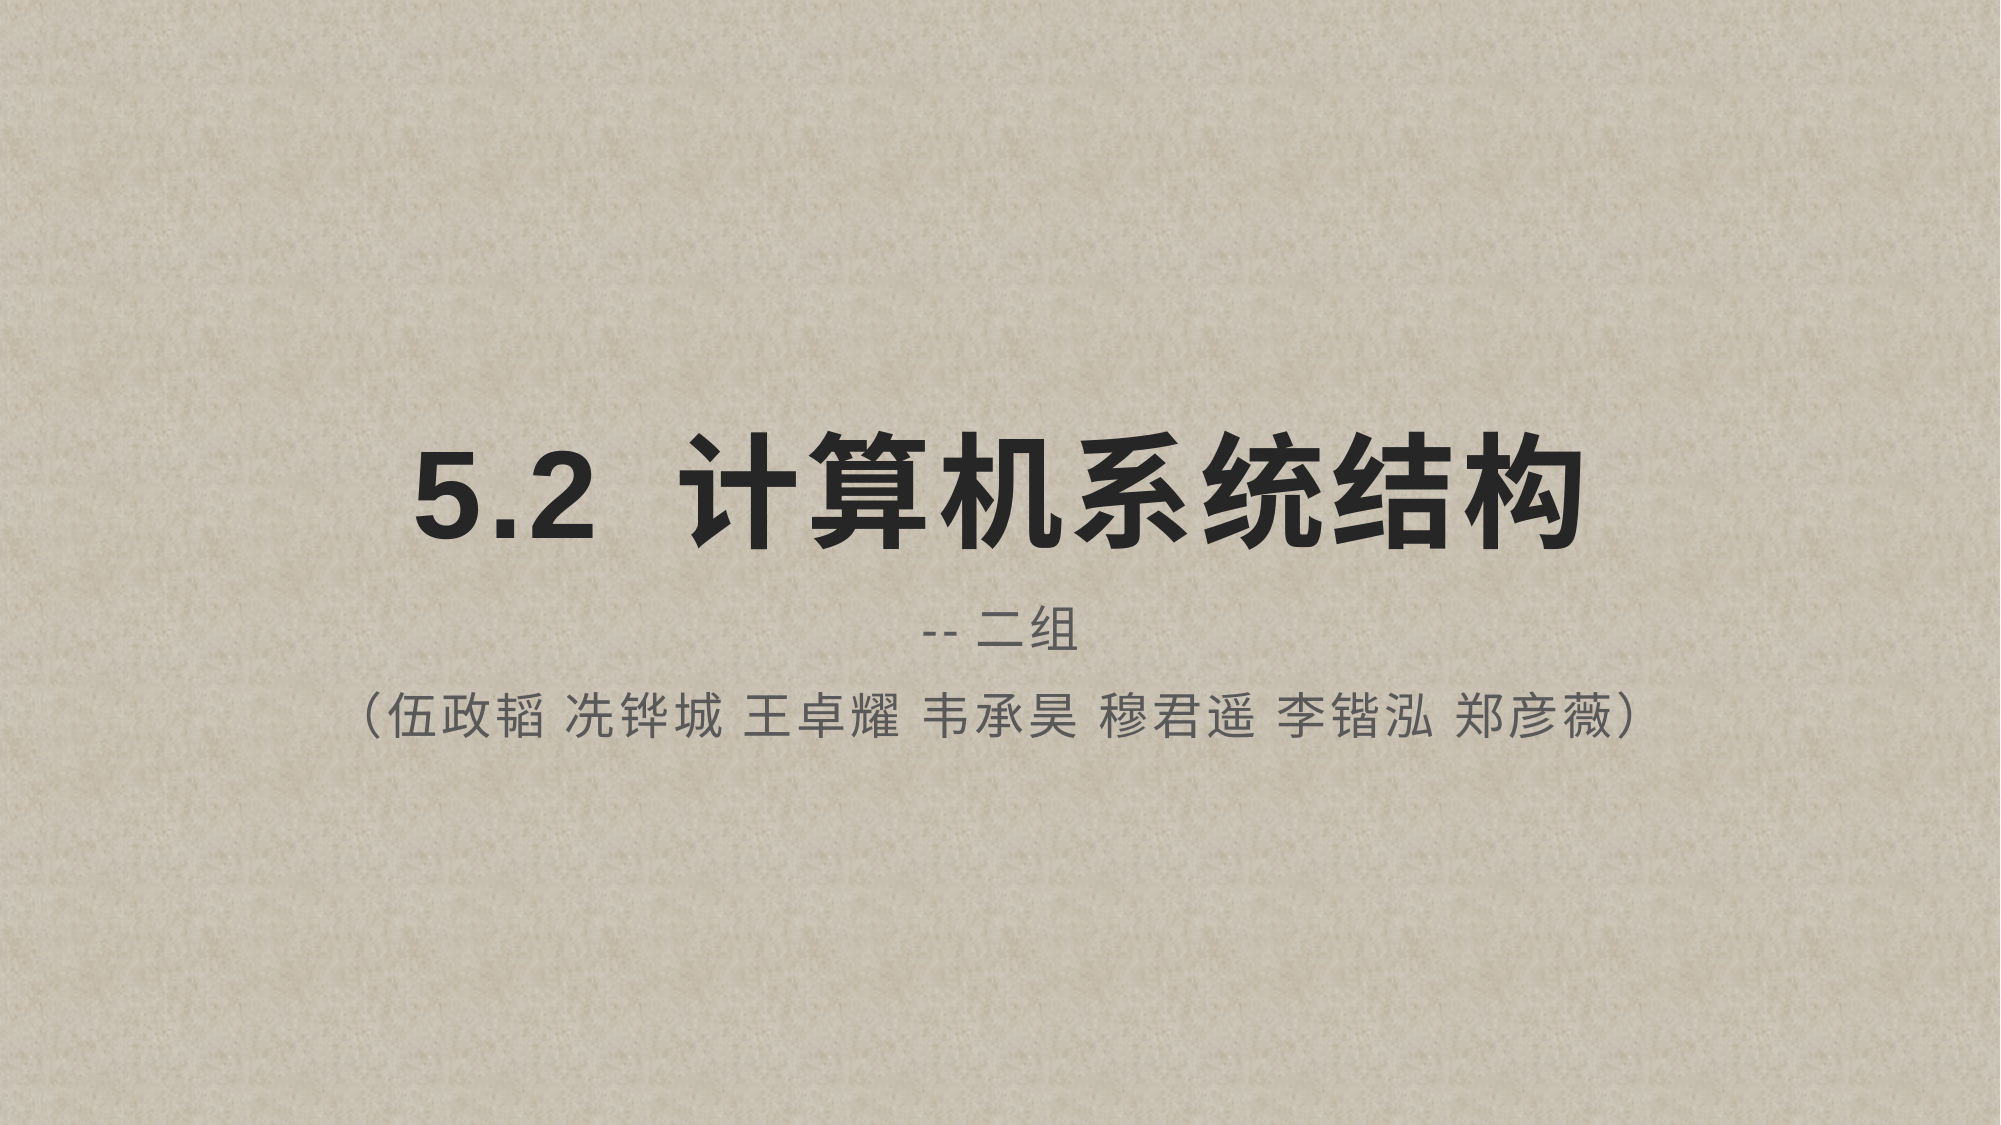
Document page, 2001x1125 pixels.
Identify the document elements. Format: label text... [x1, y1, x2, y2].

title 5.2 计算机系统结构 [196, 149, 1805, 572]
subtitle --二组 （伍政韬 冼铧城 王卓耀 韦承昊 穆君遥 李锴泓 郑彦薇） [196, 584, 1805, 826]
picture [0, 0, 2001, 1125]
